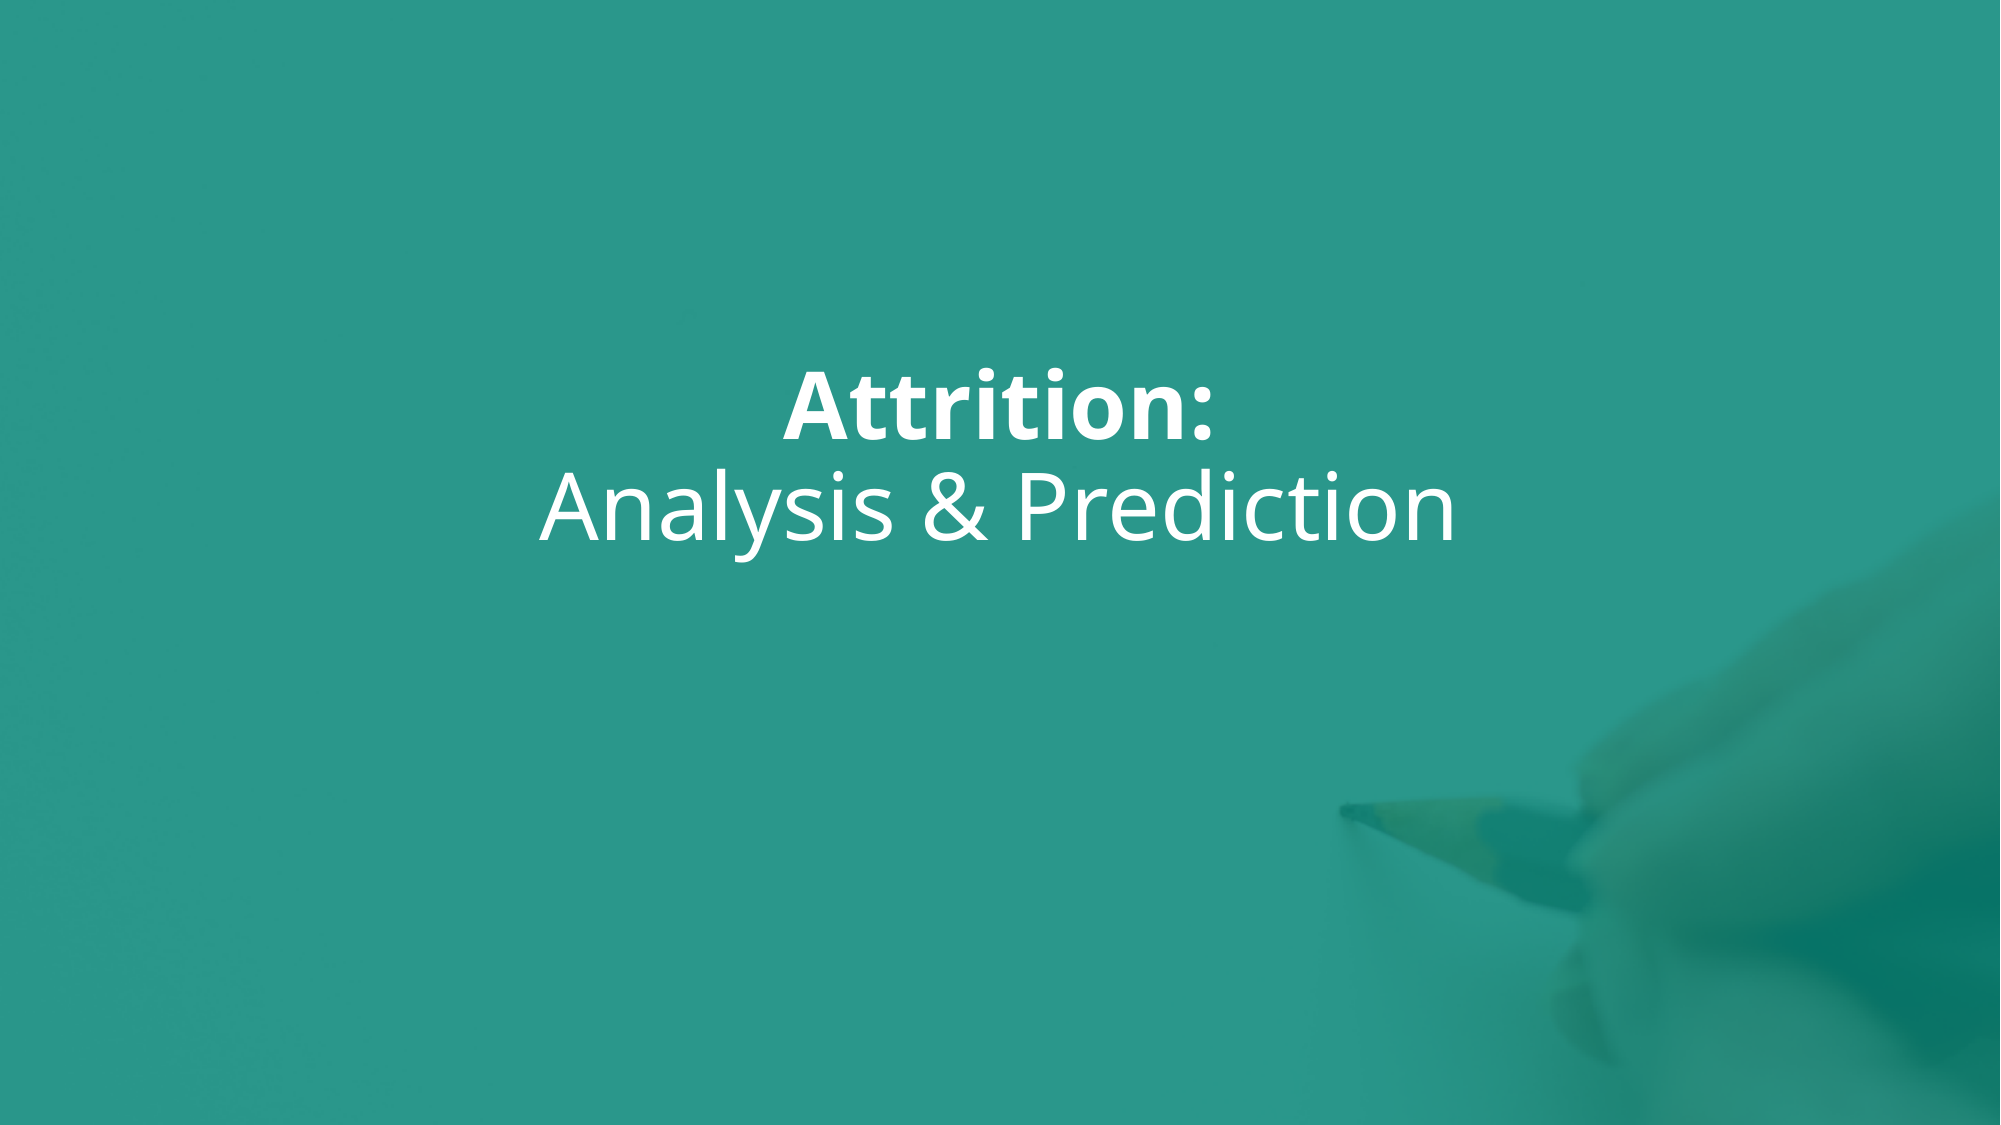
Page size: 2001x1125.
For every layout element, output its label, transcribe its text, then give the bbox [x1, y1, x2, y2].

title Attrition: Analysis & Prediction [171, 349, 1829, 569]
picture [0, 0, 2000, 1125]
